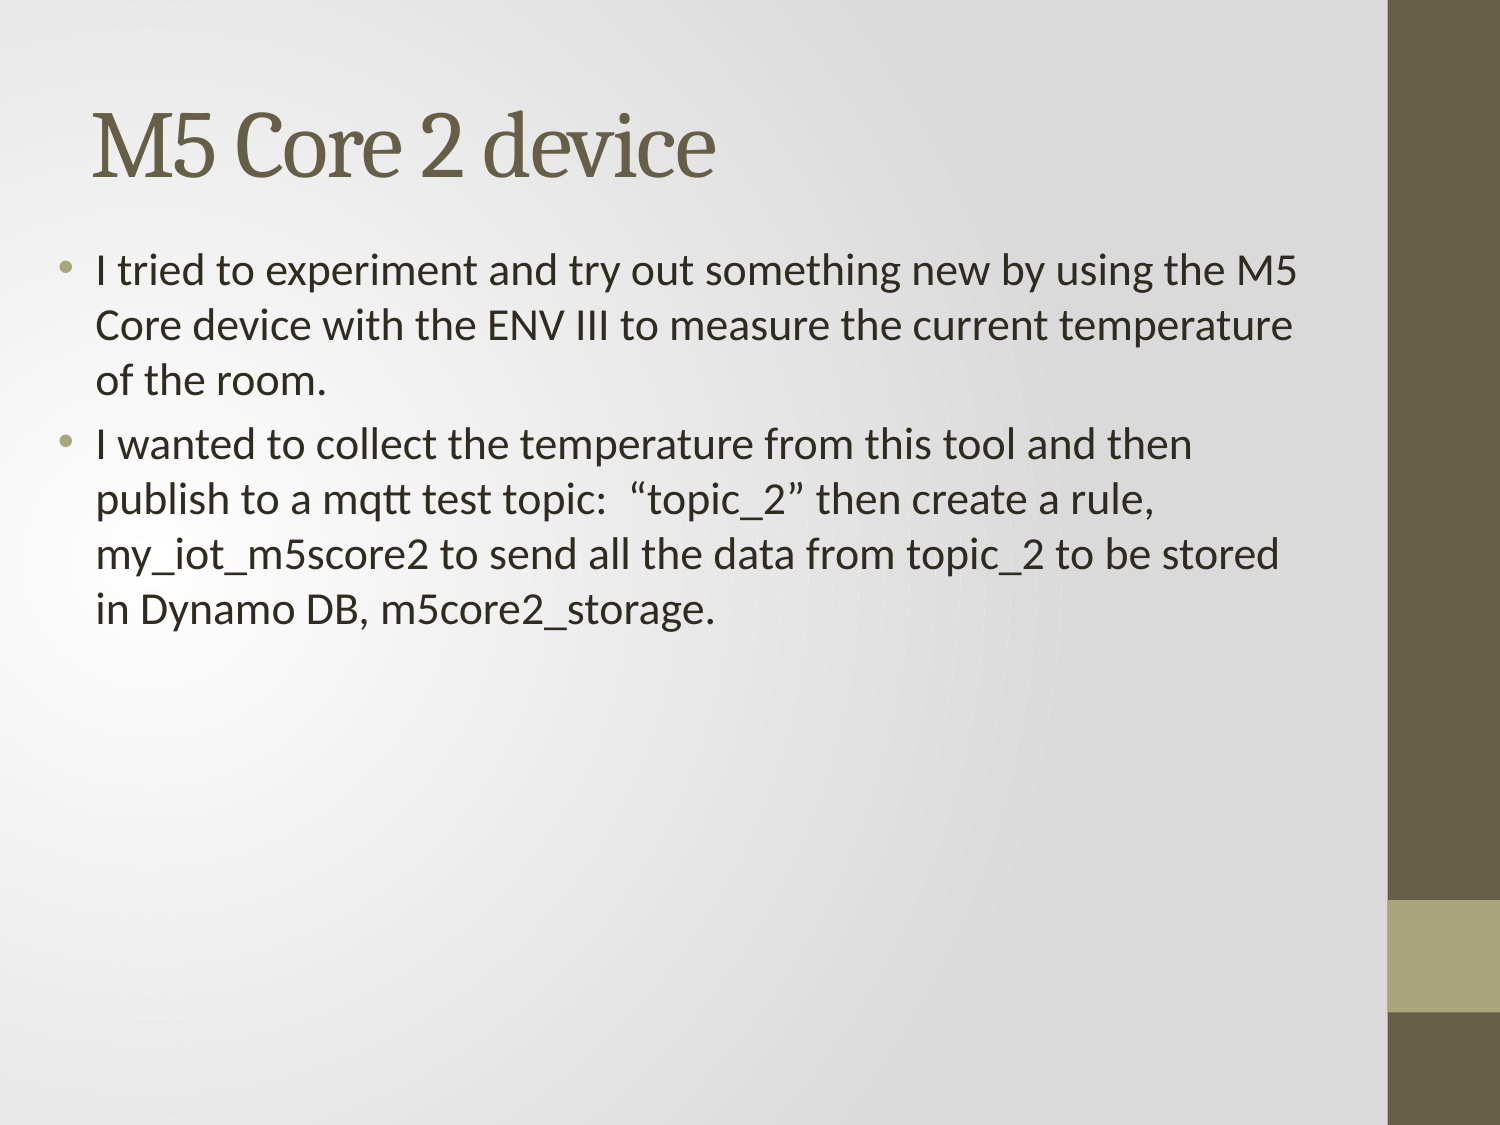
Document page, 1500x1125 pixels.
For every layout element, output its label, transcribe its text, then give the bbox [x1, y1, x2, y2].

title M5 Core 2 device [75, 45, 1325, 231]
list I tried to experiment and try out something new by using the M5 Core device with the ENV III to measure the current temperature of the room. I wanted to collect the temperature from this tool and then publish to a mqtt test topic: “topic_2” then create a rule, my_iot_m5score2 to send all the data from topic_2 to be stored in Dynamo DB, m5core2_storage. [24, 231, 1341, 1020]
